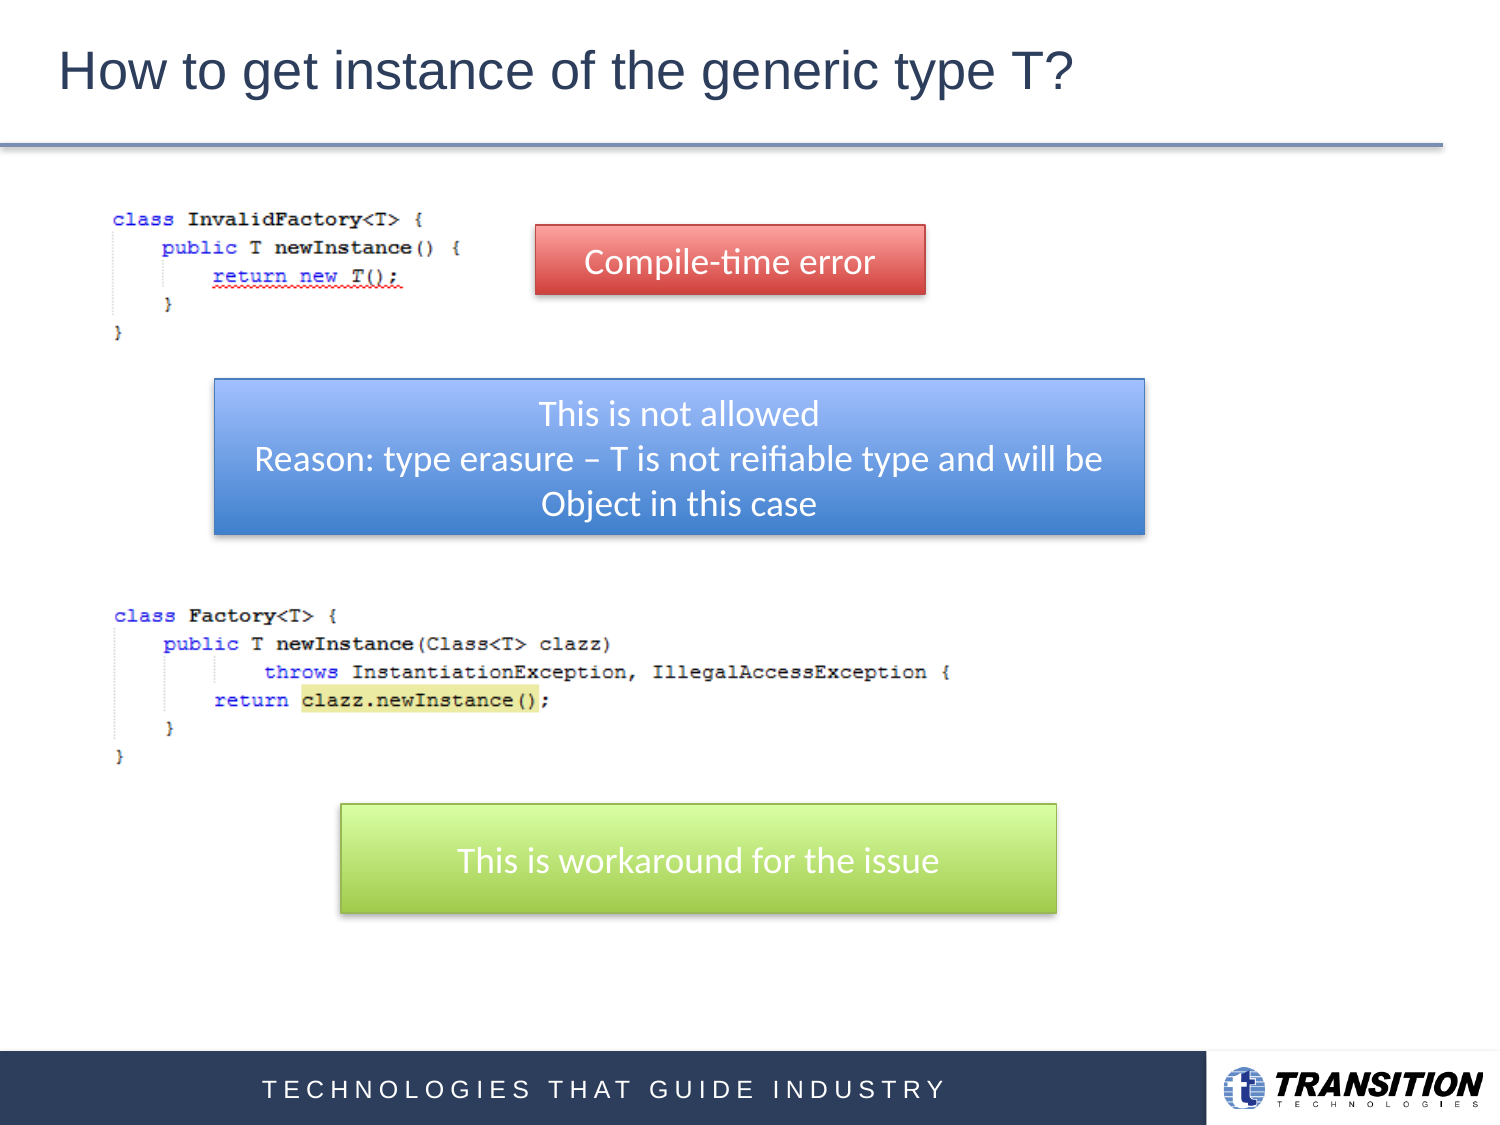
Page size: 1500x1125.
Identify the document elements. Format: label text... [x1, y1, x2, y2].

title How to get instance of the generic type T? [0, 0, 1500, 145]
text_box Compile-time error [535, 224, 926, 295]
picture [103, 585, 968, 781]
picture [102, 202, 498, 353]
text_box This is not allowed Reason: type erasure – T is not reifiable type and will be Object in this case [214, 378, 1145, 535]
text_box This is workaround for the issue [340, 803, 1057, 914]
